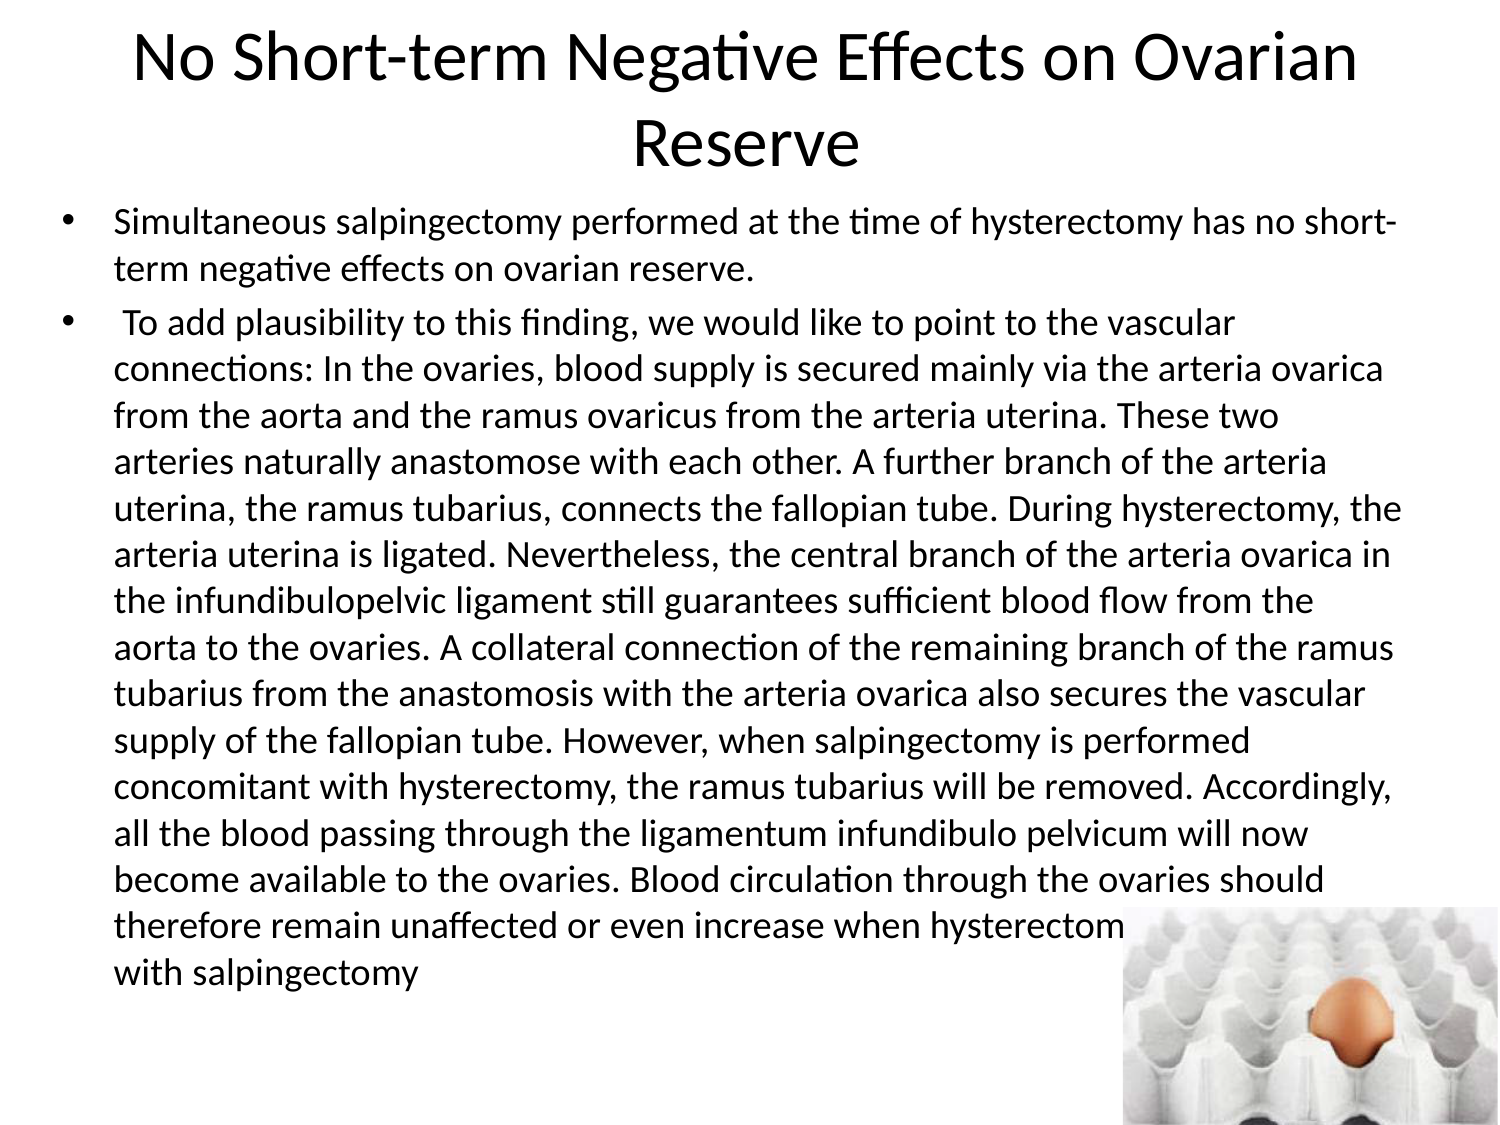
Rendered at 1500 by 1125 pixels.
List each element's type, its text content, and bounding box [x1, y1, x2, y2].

list Simultaneous salpingectomy performed at the time of hysterectomy has no short-term negative effects on ovarian reserve. To add plausibility to this finding, we would like to point to the vascular connections: In the ovaries, blood supply is secured mainly via the arteria ovarica from the aorta and the ramus ovaricus from the arteria uterina. These two arteries naturally anastomose with each other. A further branch of the arteria uterina, the ramus tubarius, connects the fallopian tube. During hysterectomy, the arteria uterina is ligated. Nevertheless, the central branch of the arteria ovarica in the infundibulopelvic ligament still guarantees sufficient blood flow from the aorta to the ovaries. A collateral connection of the remaining branch of the ramus tubarius from the anastomosis with the arteria ovarica also secures the vascular supply of the fallopian tube. However, when salpingectomy is performed concomitant with hysterectomy, the ramus tubarius will be removed. Accordingly, all the blood passing through the ligamentum infundibulo pelvicum will now become available to the ovaries. Blood circulation through the ovaries should therefore remain unaffected or even increase when hysterectomy is combined with salpingectomy [46, 188, 1422, 1025]
picture [1122, 906, 1498, 1125]
title No Short-term Negative Effects on Ovarian Reserve [71, 1, 1422, 188]
